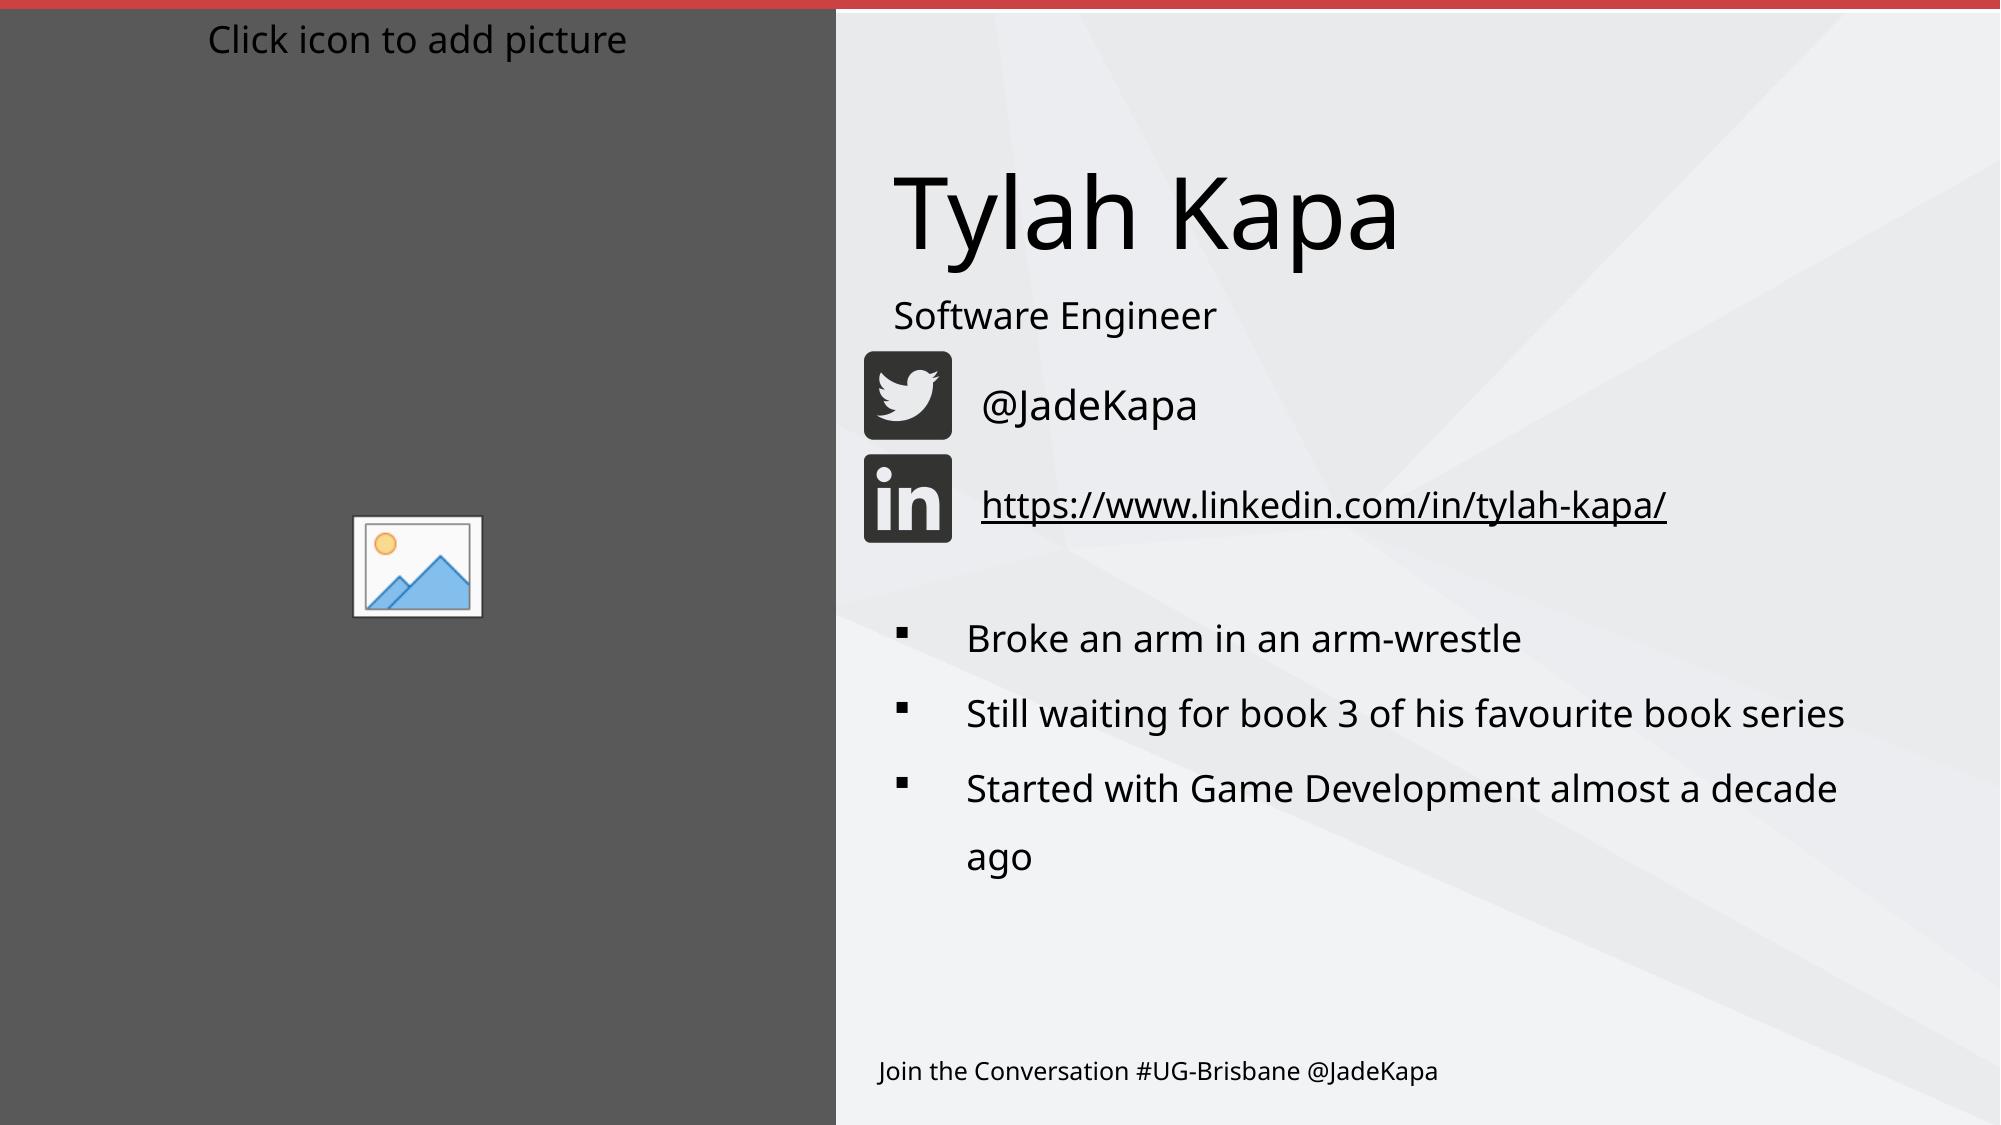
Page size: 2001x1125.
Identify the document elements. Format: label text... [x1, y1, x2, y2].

title Tylah Kapa [864, 60, 1877, 278]
list Broke an arm in an arm-wrestle Still waiting for book 3 of his favourite book series Started with Game Development almost a decade ago [864, 585, 1877, 924]
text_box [864, 336, 2000, 439]
picture [0, 8, 836, 1125]
footer Join the Conversation #UG-Brisbane @JadeKapa [864, 1042, 1877, 1103]
footer Join the Conversation #UG-Brisbane @JadeKapa [836, 13, 2000, 1125]
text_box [864, 439, 2000, 549]
subtitle Software Engineer [864, 278, 1877, 336]
